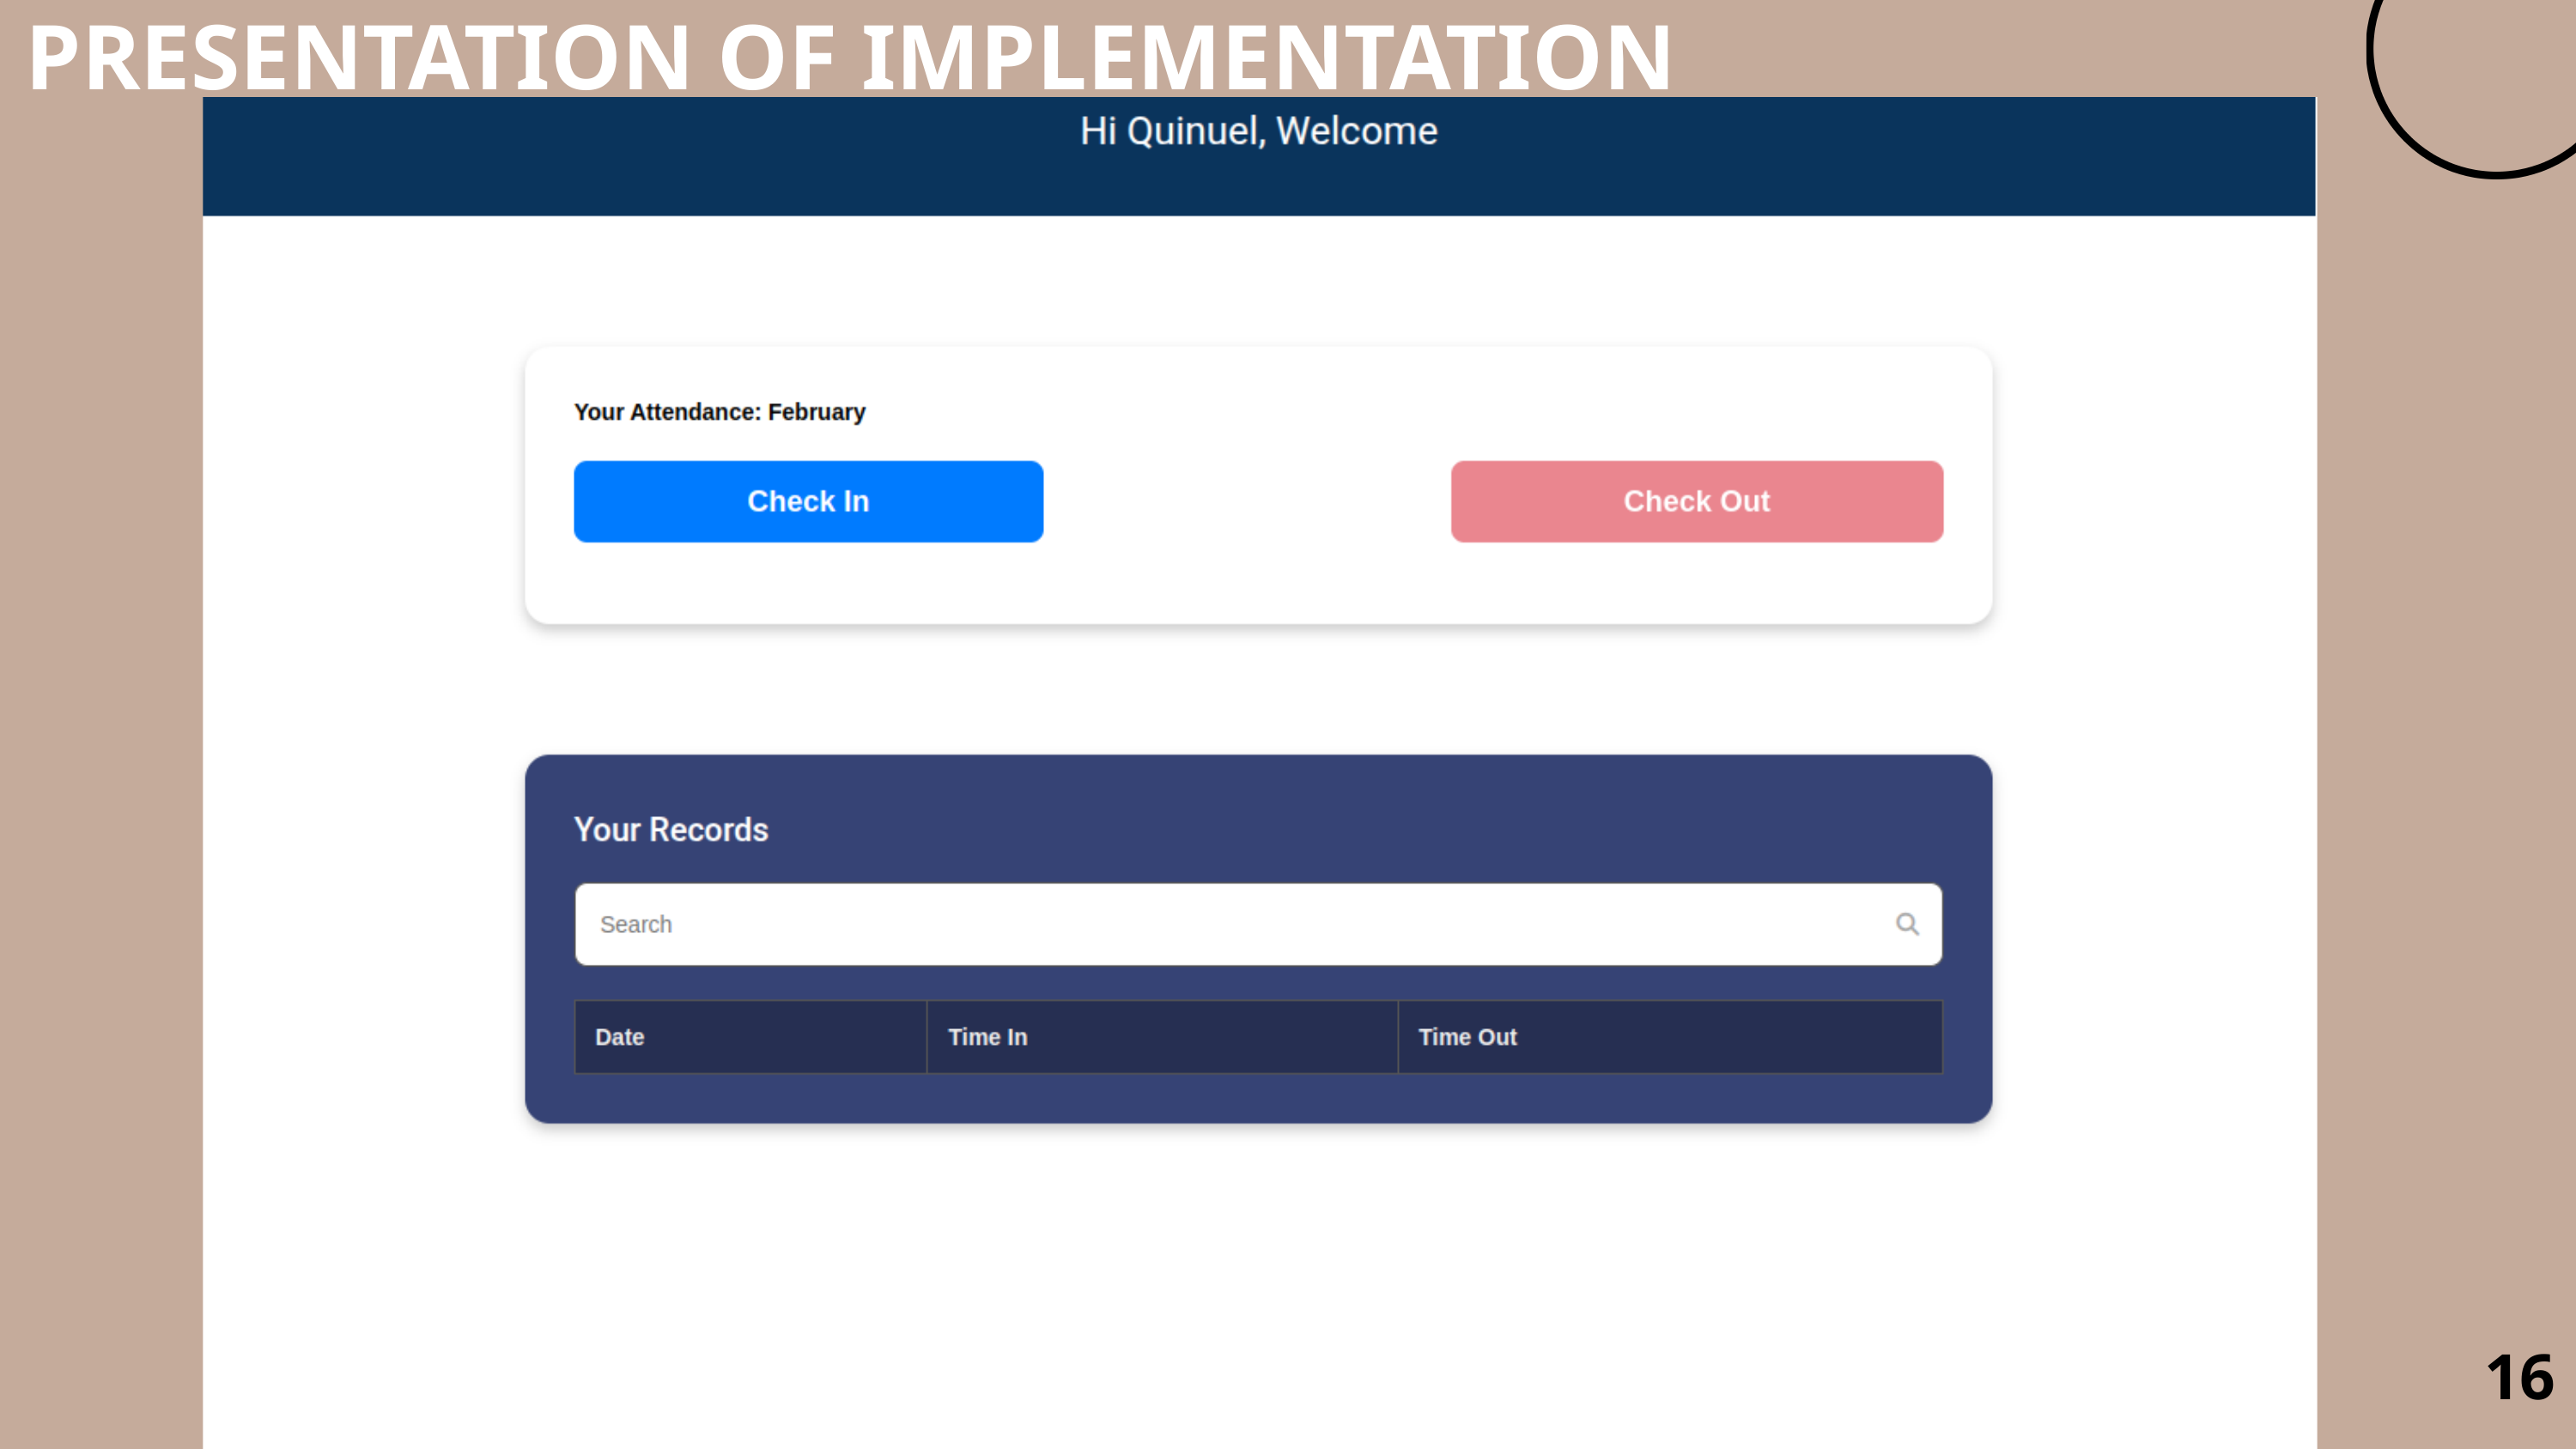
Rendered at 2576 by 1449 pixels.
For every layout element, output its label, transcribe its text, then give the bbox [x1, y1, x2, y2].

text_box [203, 97, 2318, 1449]
text_box PRESENTATION OF IMPLEMENTATION [25, 0, 1787, 108]
text_box 16 [2464, 1325, 2576, 1413]
text_box [2366, 0, 2576, 179]
